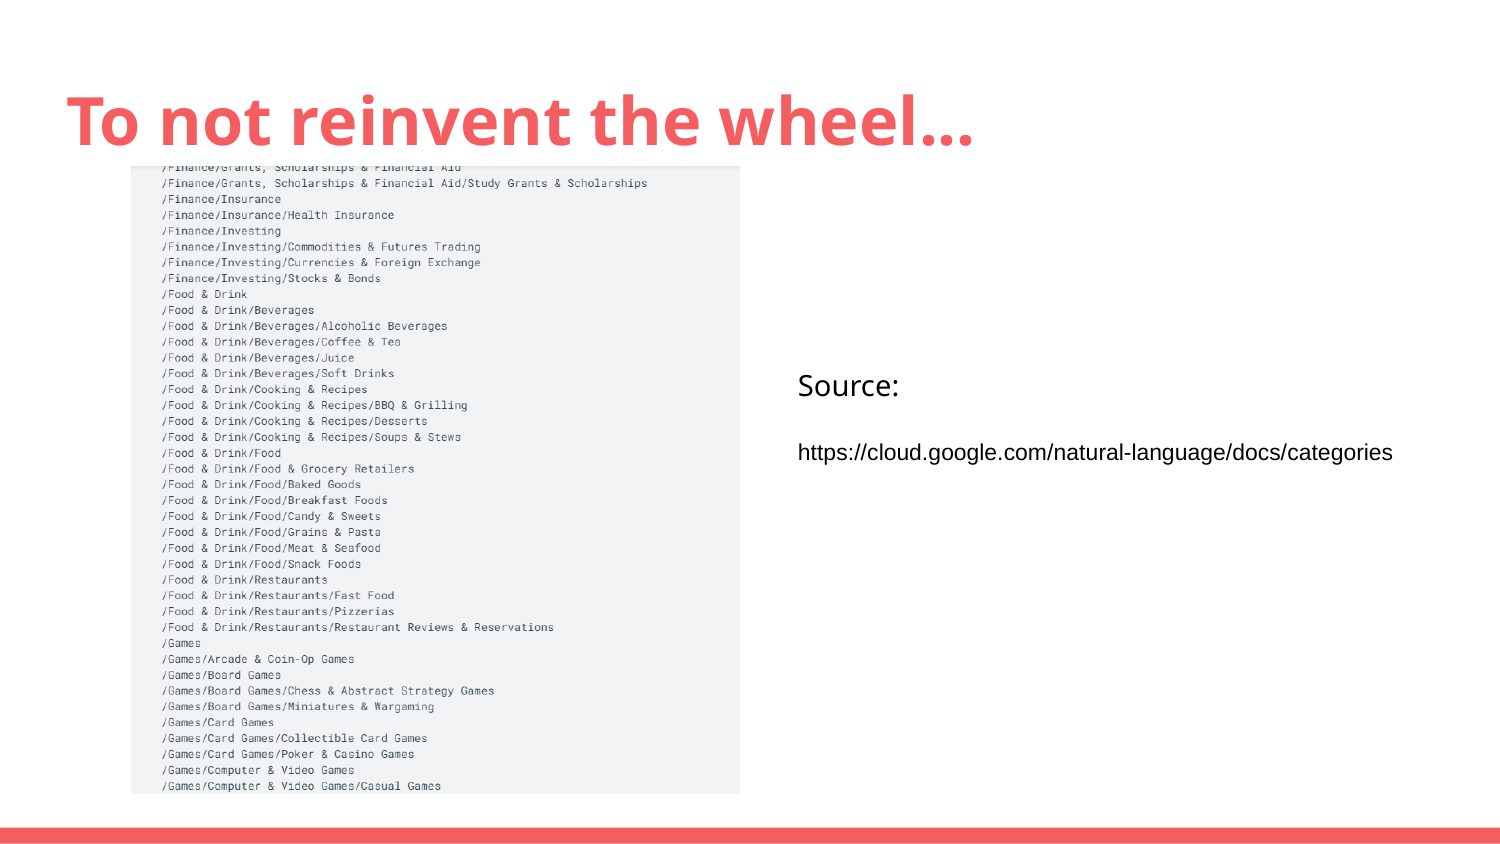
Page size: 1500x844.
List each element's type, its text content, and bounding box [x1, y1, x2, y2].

title To not reinvent the wheel... [51, 64, 1449, 167]
picture [131, 166, 740, 794]
text_box Source: https://cloud.google.com/natural-language/docs/categories [782, 352, 1410, 555]
